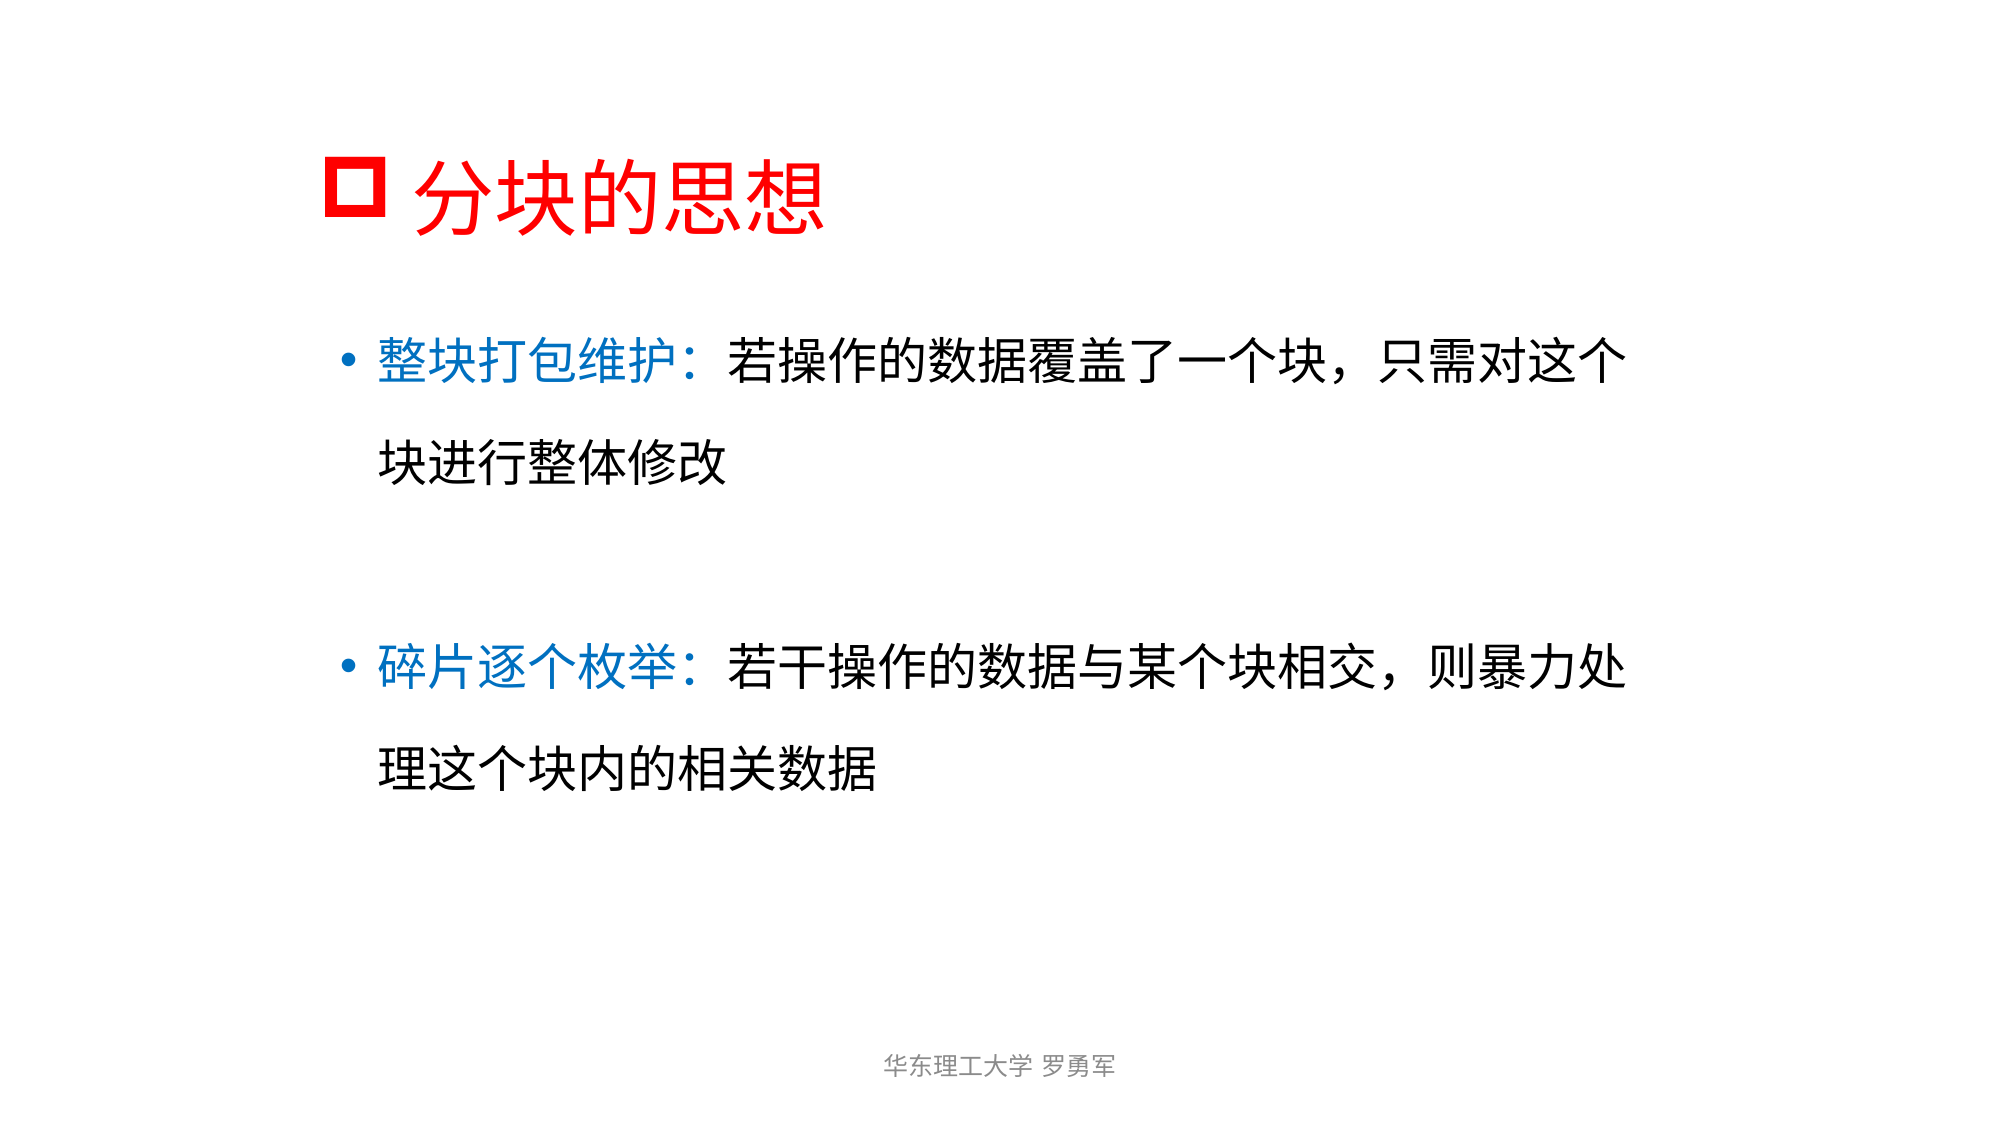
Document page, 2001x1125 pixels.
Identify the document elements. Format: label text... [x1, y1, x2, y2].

title 分块的思想 [303, 125, 1260, 280]
list 整块打包维护：若操作的数据覆盖了一个块，只需对这个块进行整体修改 碎片逐个枚举：若干操作的数据与某个块相交，则暴力处理这个块内的相关数据 [324, 279, 1686, 941]
footer 华东理工大学 罗勇军 [662, 1042, 1338, 1103]
